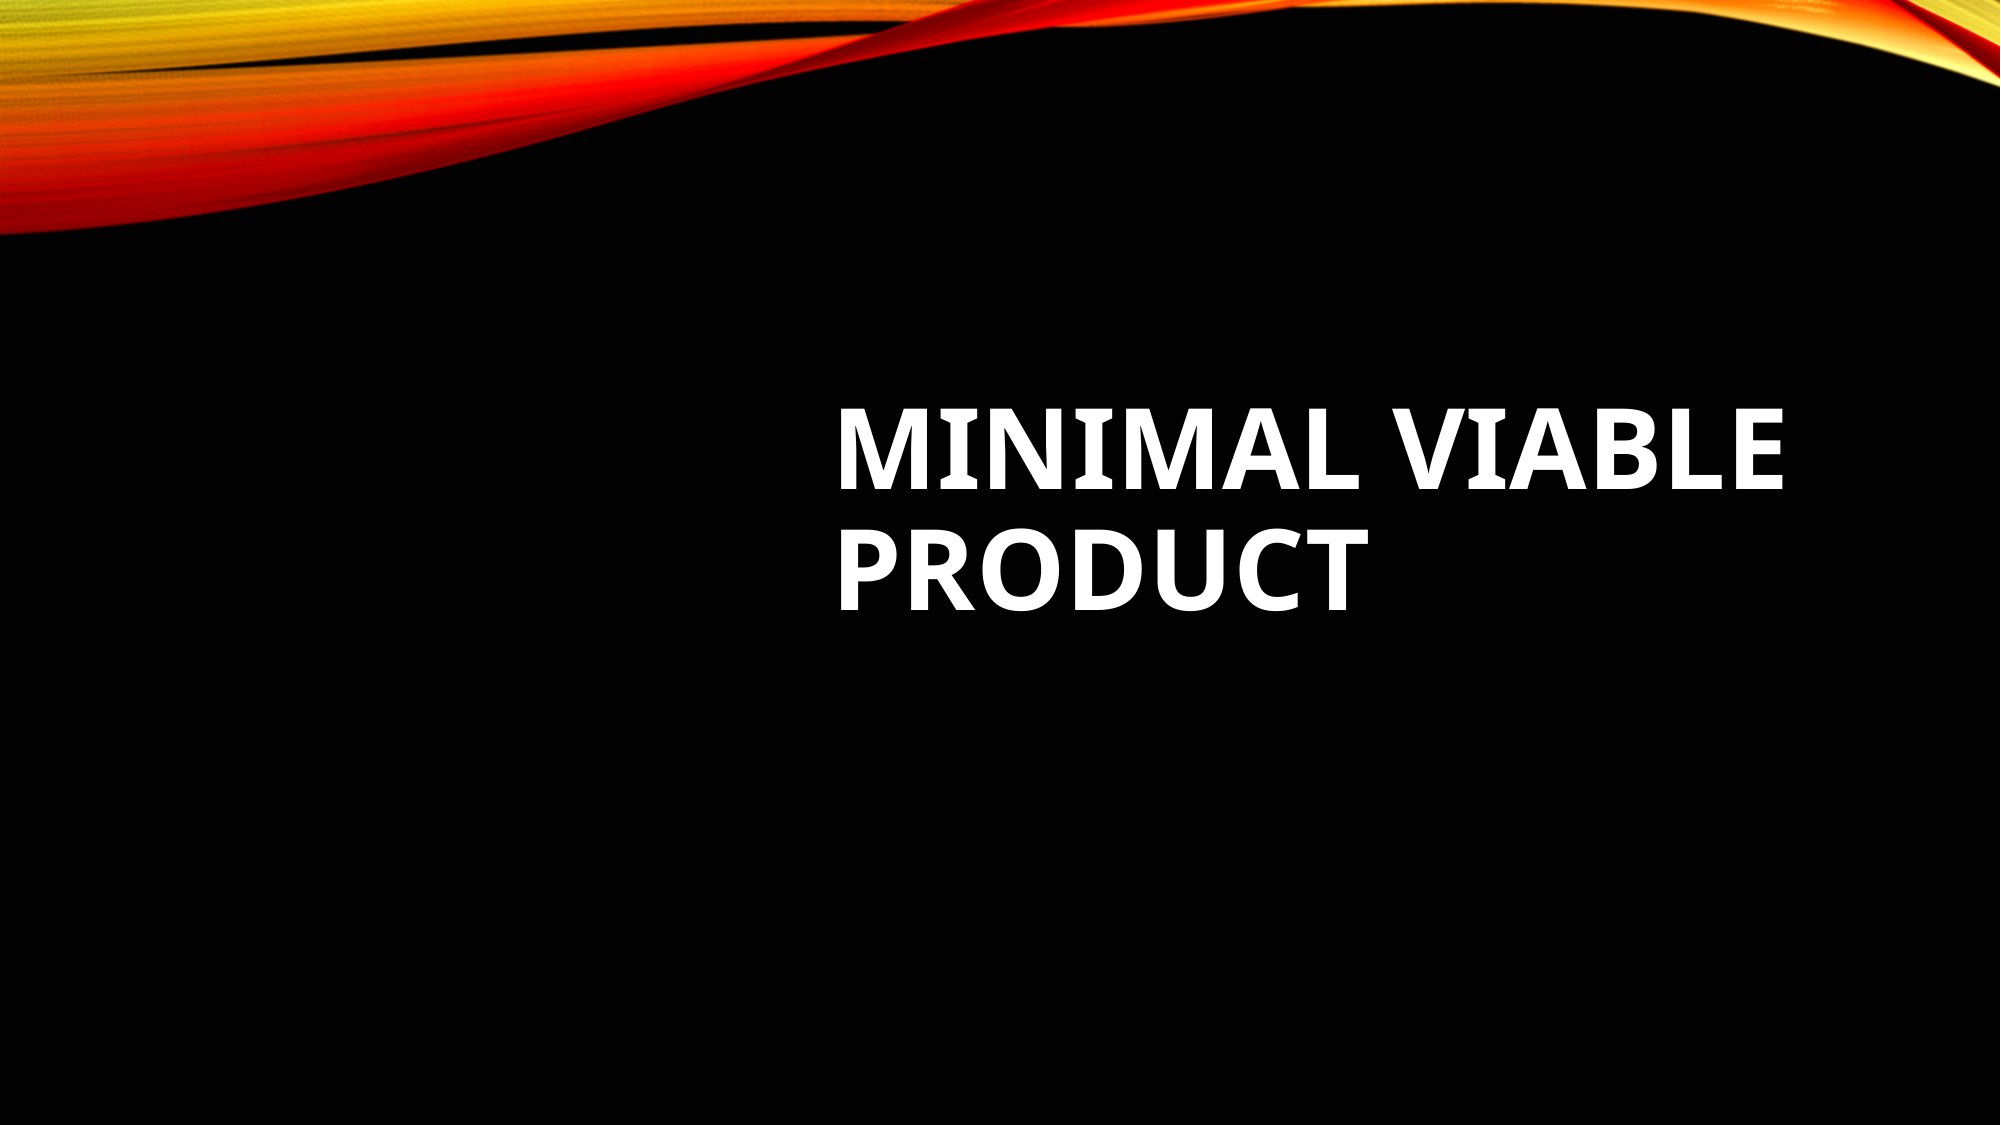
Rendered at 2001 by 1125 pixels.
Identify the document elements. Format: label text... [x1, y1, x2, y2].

text_box MINIMal VIABLE PRODUCT [816, 158, 1829, 869]
picture [0, 0, 2000, 237]
